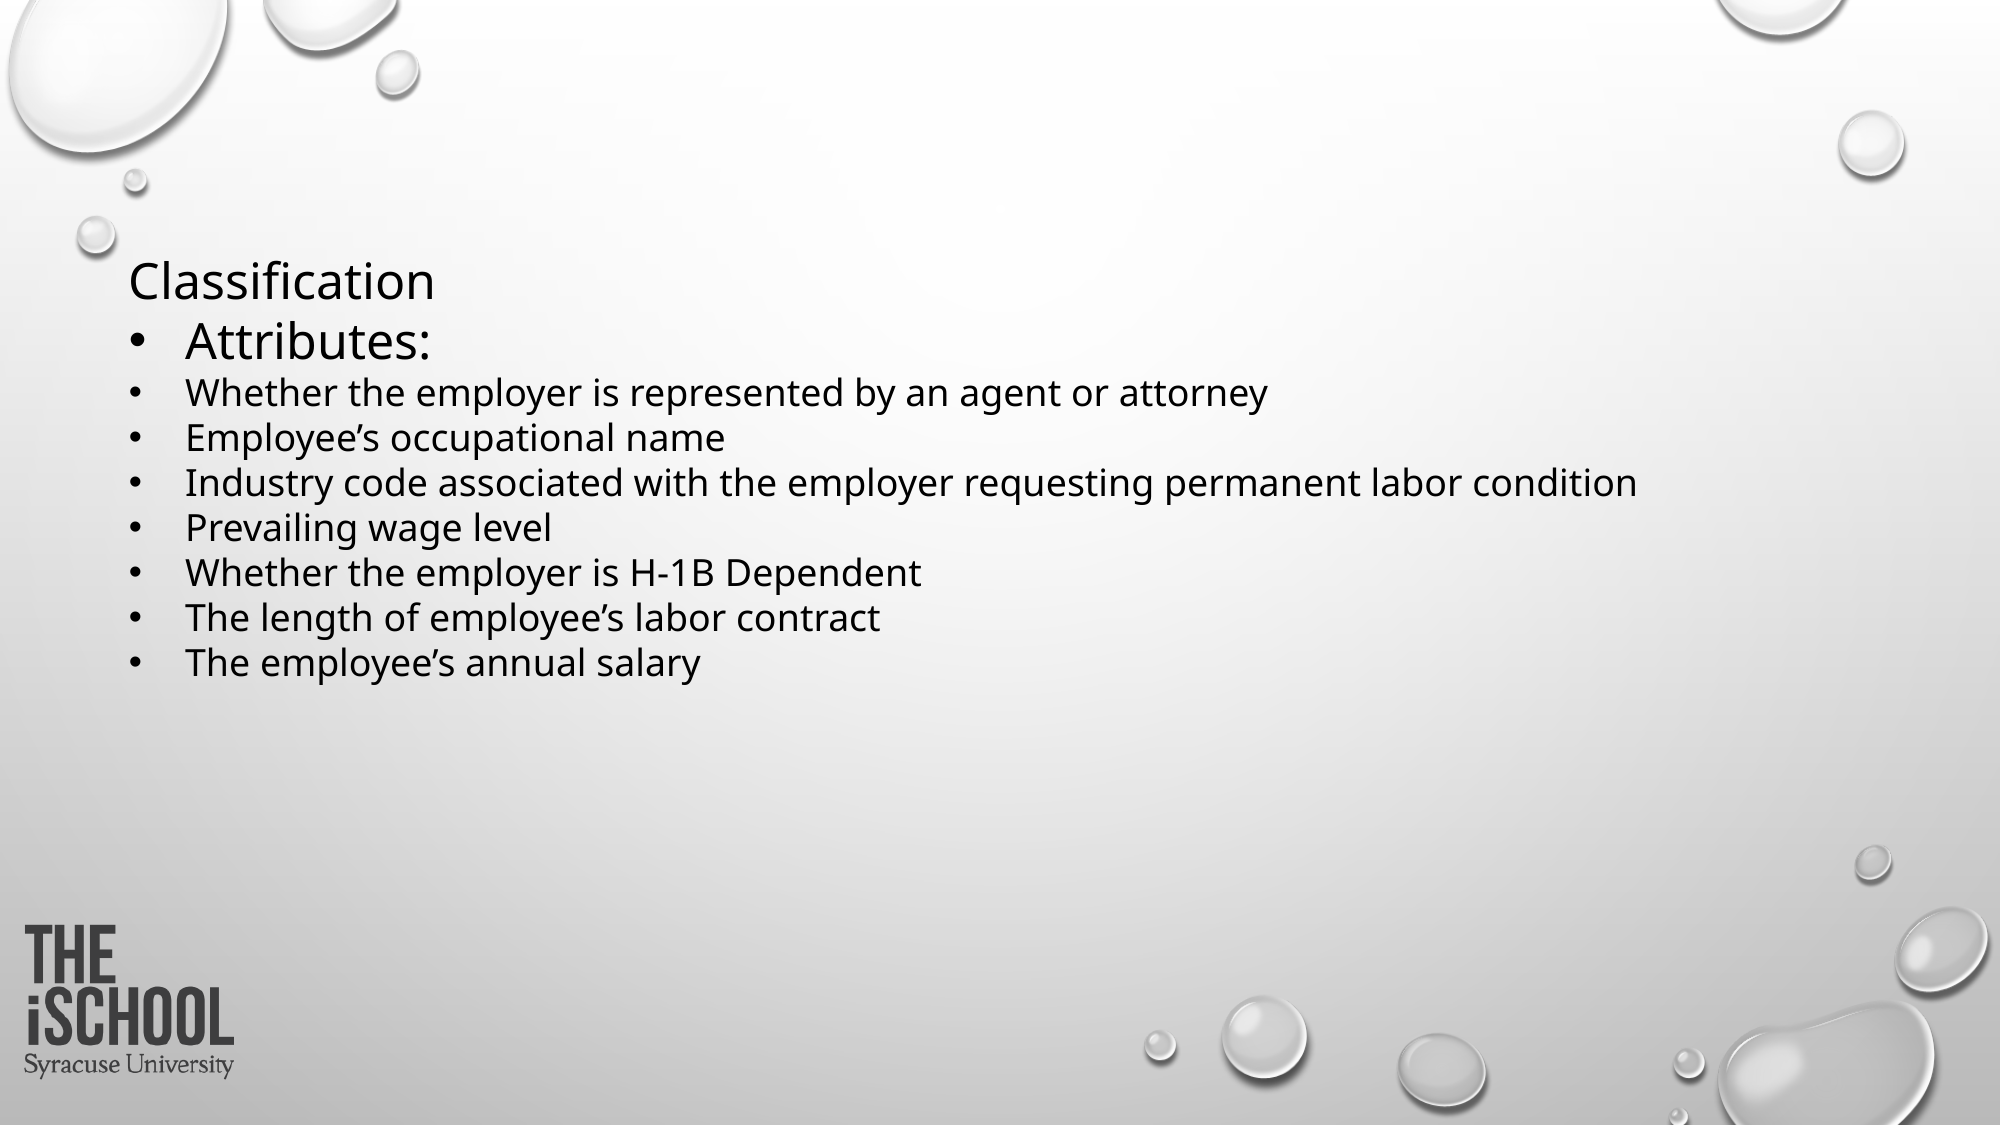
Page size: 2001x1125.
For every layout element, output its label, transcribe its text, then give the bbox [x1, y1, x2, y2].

picture [0, 0, 2000, 1125]
text_box Classification Attributes: Whether the employer is represented by an agent or attorney Employee’s occupational name Industry code associated with the employer requesting permanent labor condition Prevailing wage level Whether the employer is H-1B Dependent The length of employee’s labor contract The employee’s annual salary [114, 241, 1971, 737]
